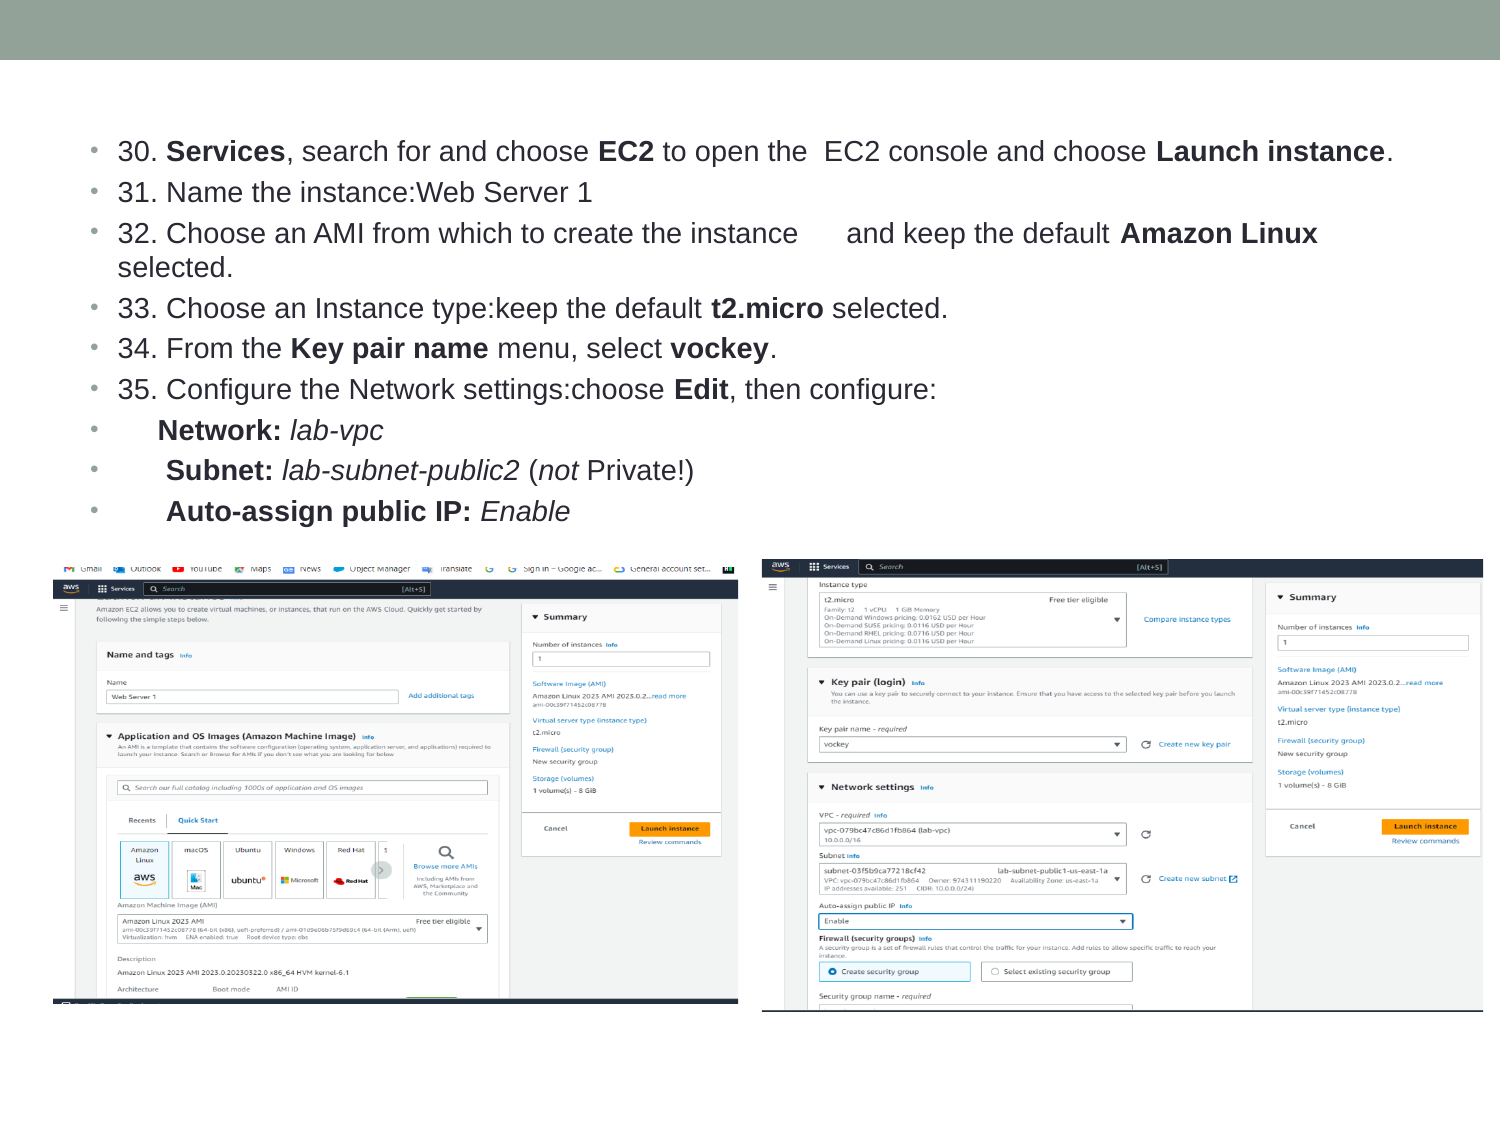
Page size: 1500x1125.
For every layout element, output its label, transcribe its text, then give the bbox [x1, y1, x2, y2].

list 30. Services, search for and choose EC2 to open the EC2 console and choose Launch instance. 31. Name the instance:Web Server 1 32. Choose an AMI from which to create the instance and keep the default Amazon Linux selected. 33. Choose an Instance type:keep the default t2.micro selected. 34. From the Key pair name menu, select vockey. 35. Configure the Network settings:choose Edit, then configure: Network: lab-vpc Subnet: lab-subnet-public2 (not Private!) Auto-assign public IP: Enable [75, 125, 1424, 551]
picture [52, 567, 739, 1004]
picture [761, 559, 1484, 1013]
